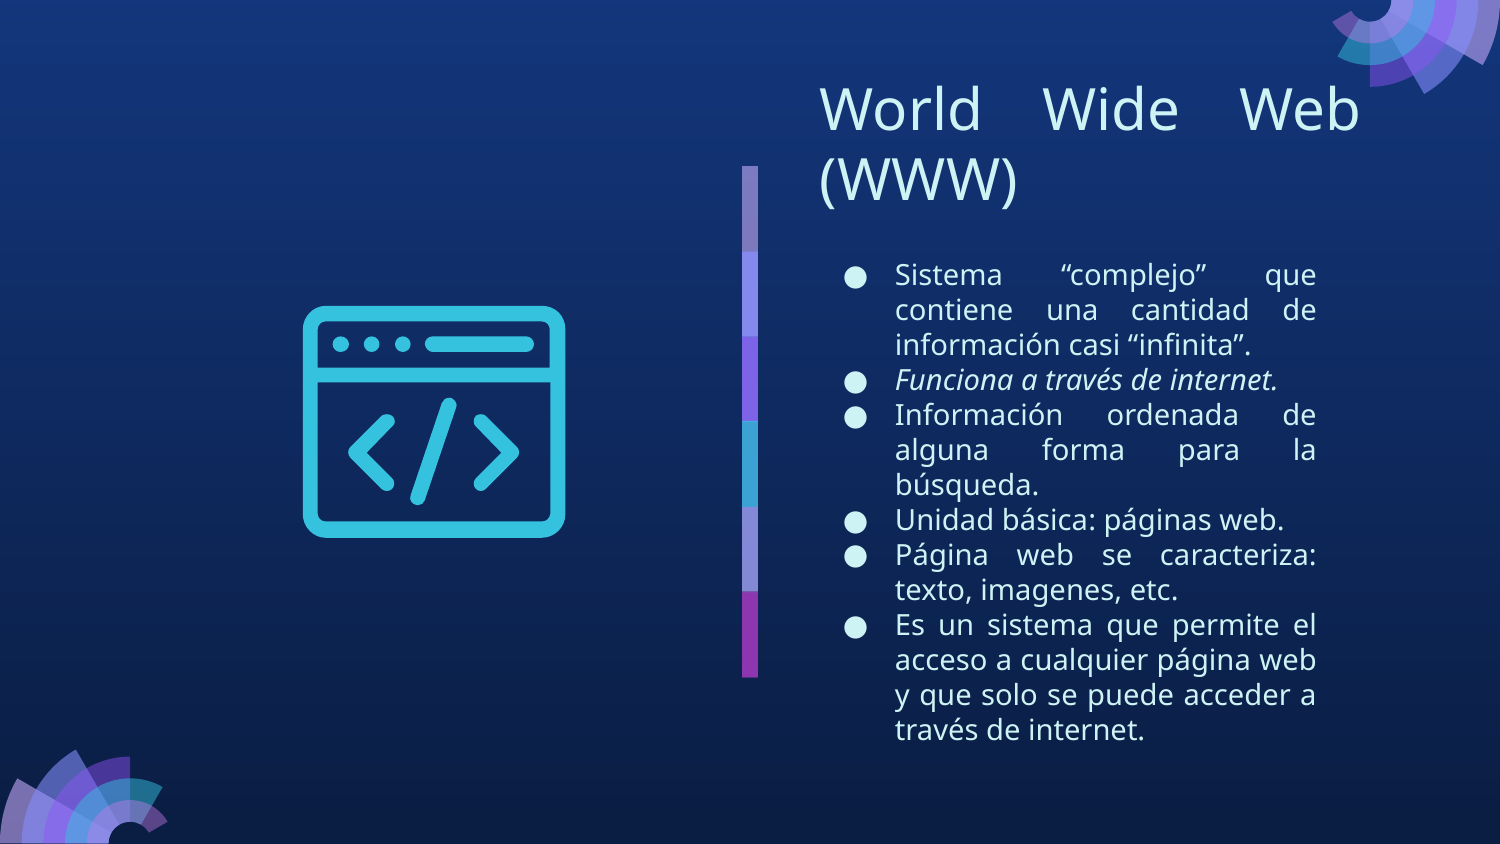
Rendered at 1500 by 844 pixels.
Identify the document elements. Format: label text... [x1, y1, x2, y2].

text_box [302, 305, 566, 539]
title World Wide Web (WWW) [804, 133, 1377, 228]
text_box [1331, 0, 1500, 95]
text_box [0, 749, 168, 844]
list Sistema “complejo” que contiene una cantidad de información casi “infinita”. Funciona a través de internet. Información ordenada de alguna forma para la búsqueda. Unidad básica: páginas web. Página web se caracteriza: texto, imagenes, etc. Es un sistema que permite el acceso a cualquier página web y que solo se puede acceder a través de internet. [804, 241, 1333, 750]
